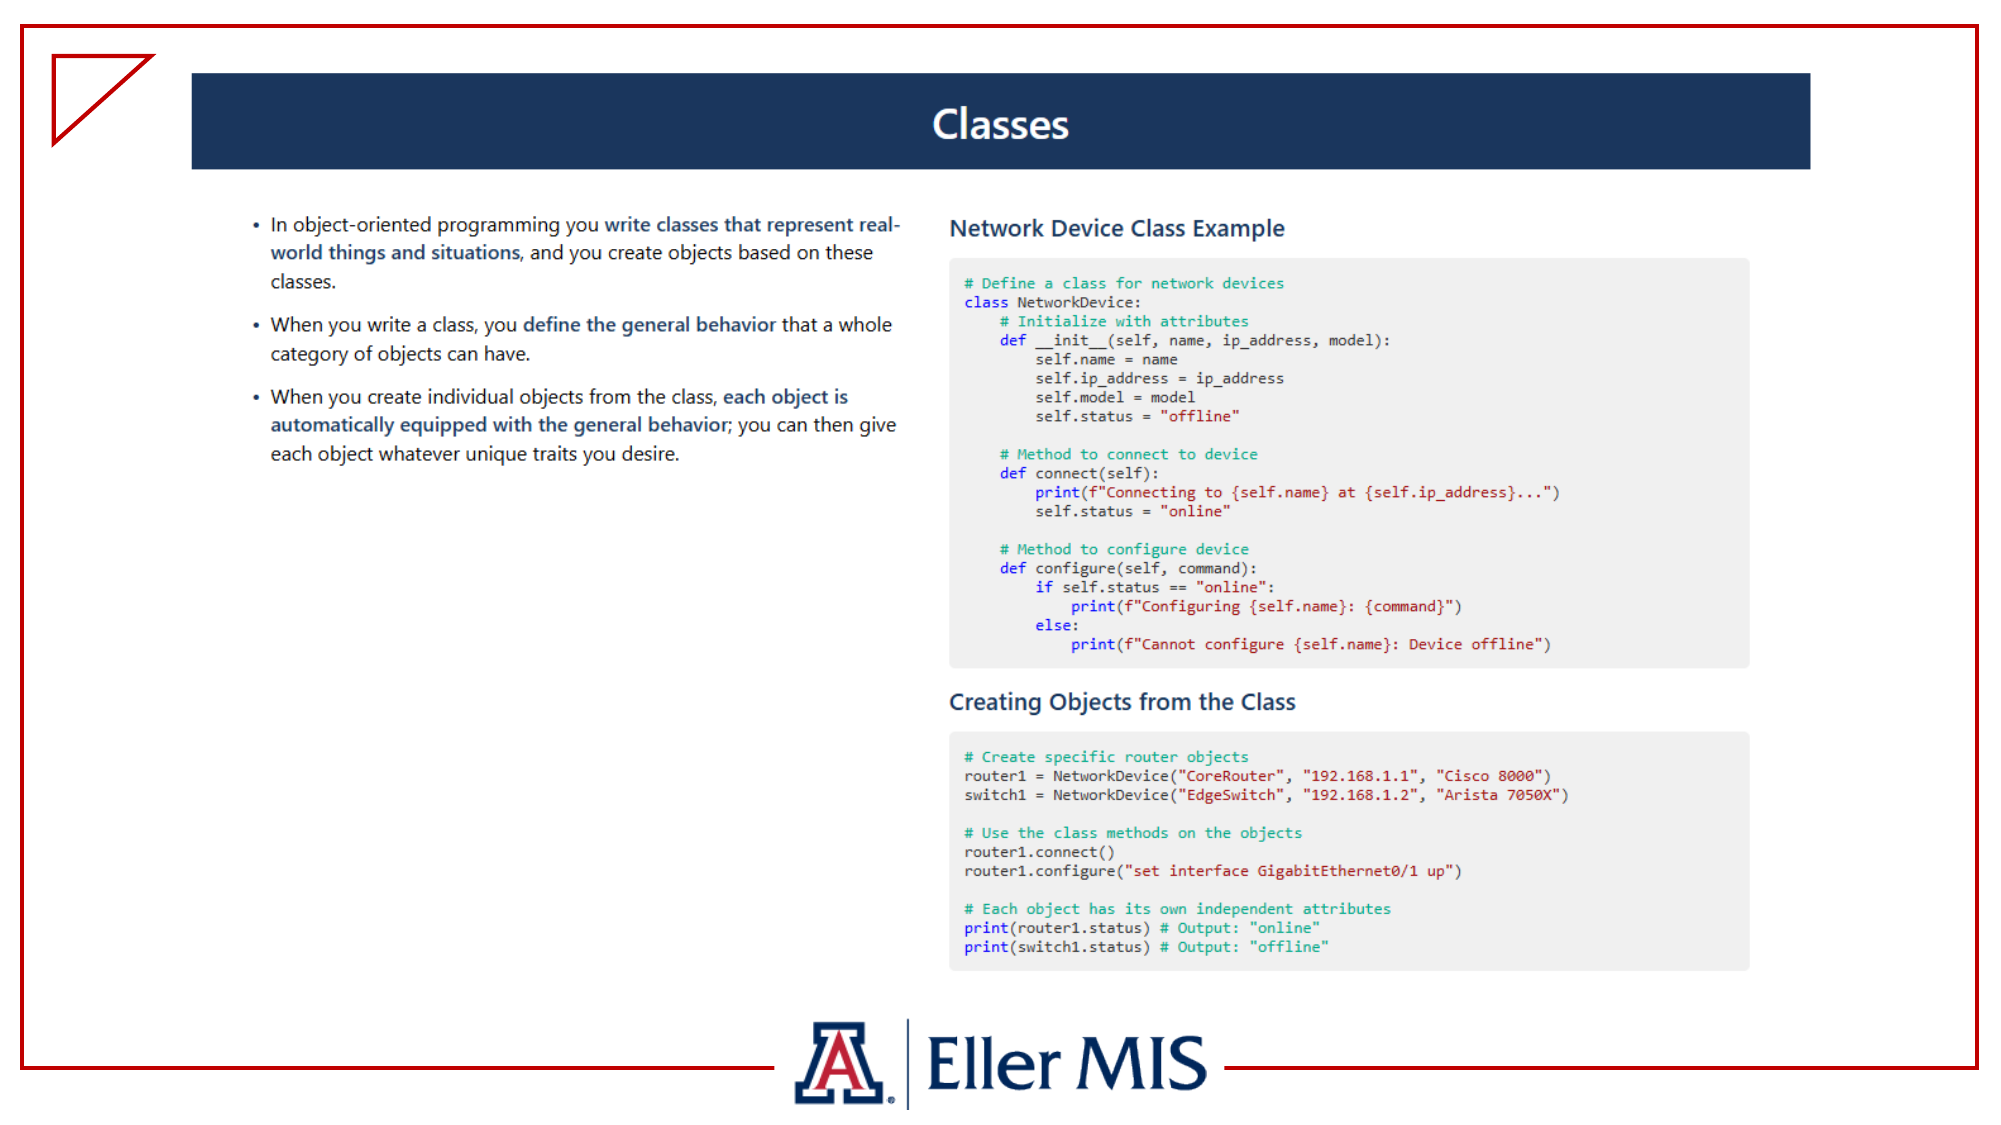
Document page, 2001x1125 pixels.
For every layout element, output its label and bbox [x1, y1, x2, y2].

picture [792, 1018, 1207, 1110]
list [178, 53, 1822, 1004]
